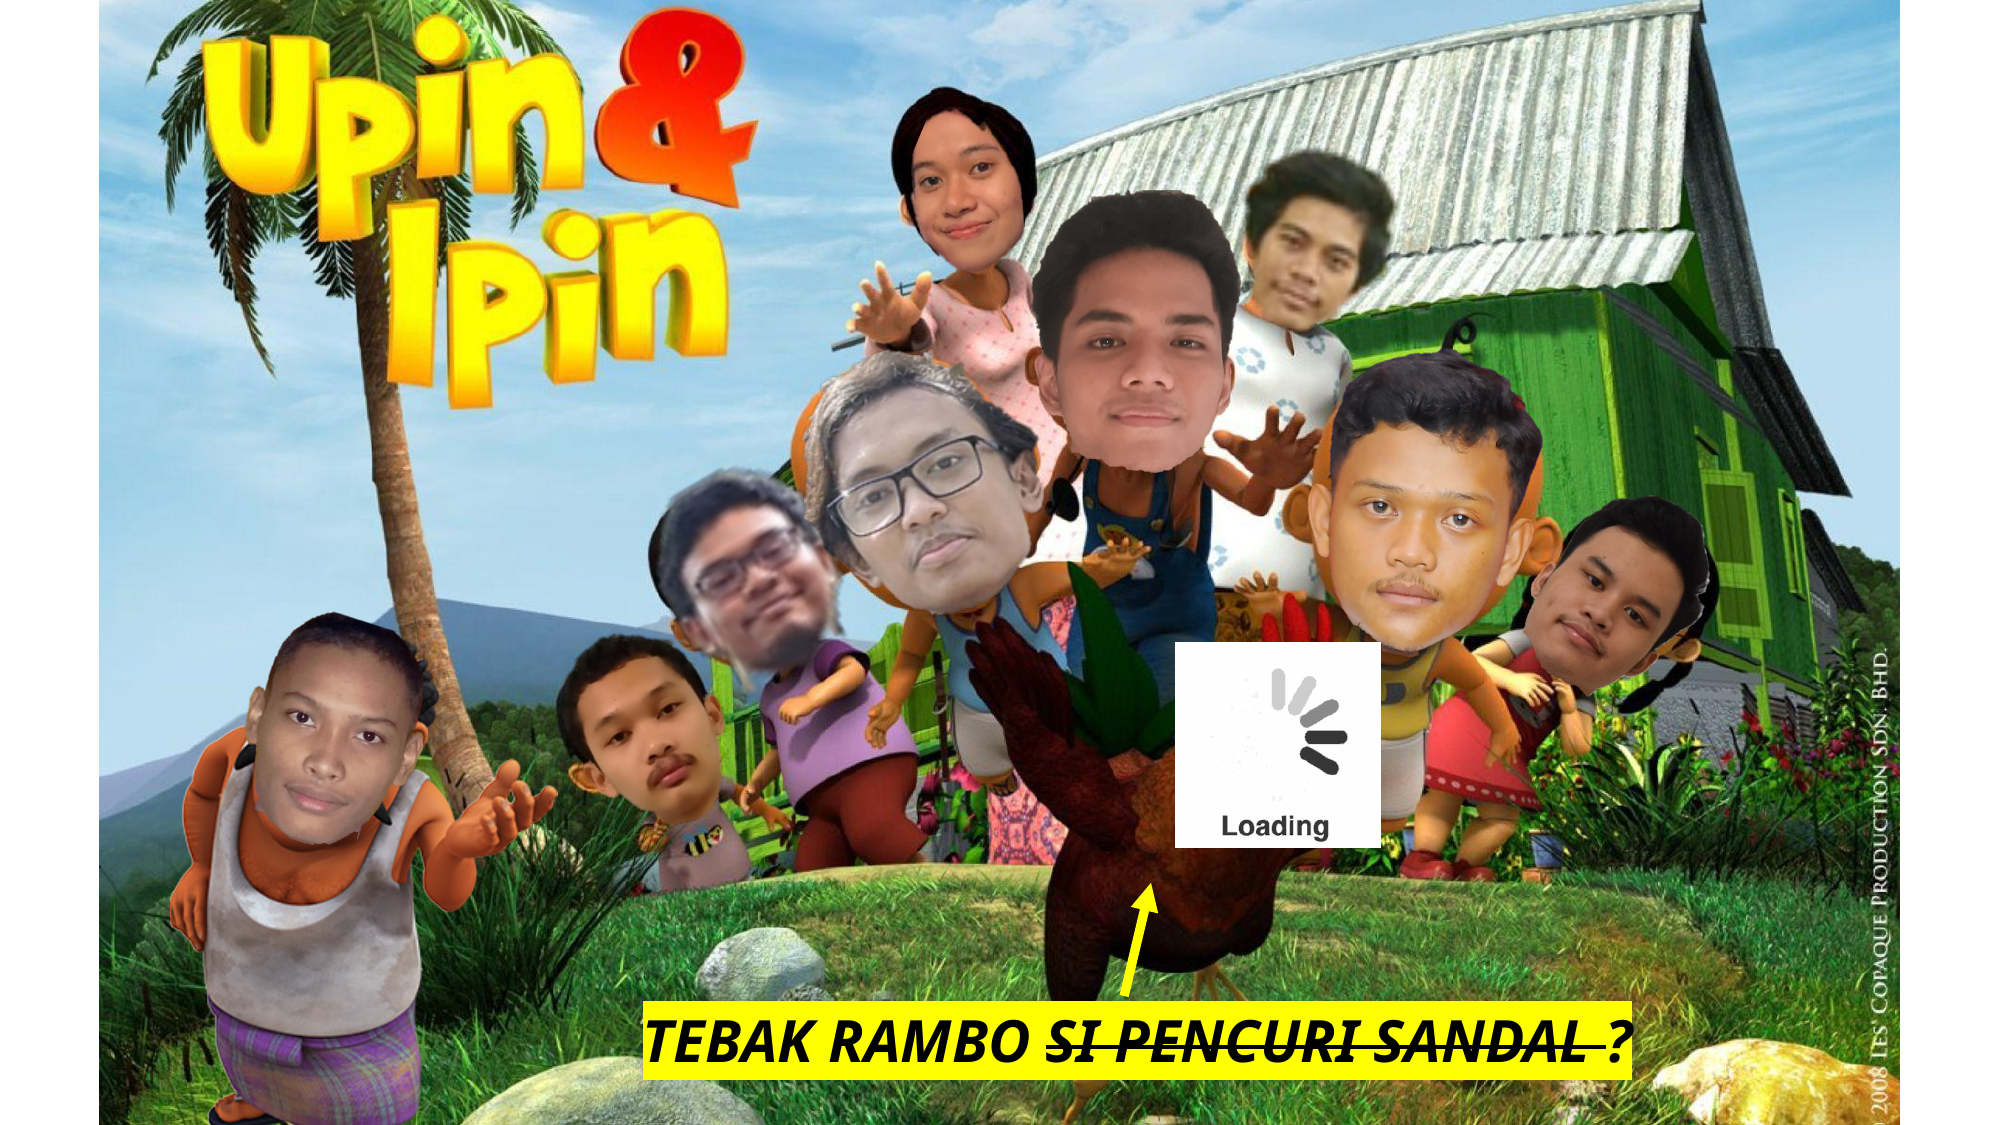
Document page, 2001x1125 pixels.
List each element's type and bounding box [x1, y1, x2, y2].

picture [99, 0, 1900, 1125]
text_box [1124, 882, 1151, 996]
